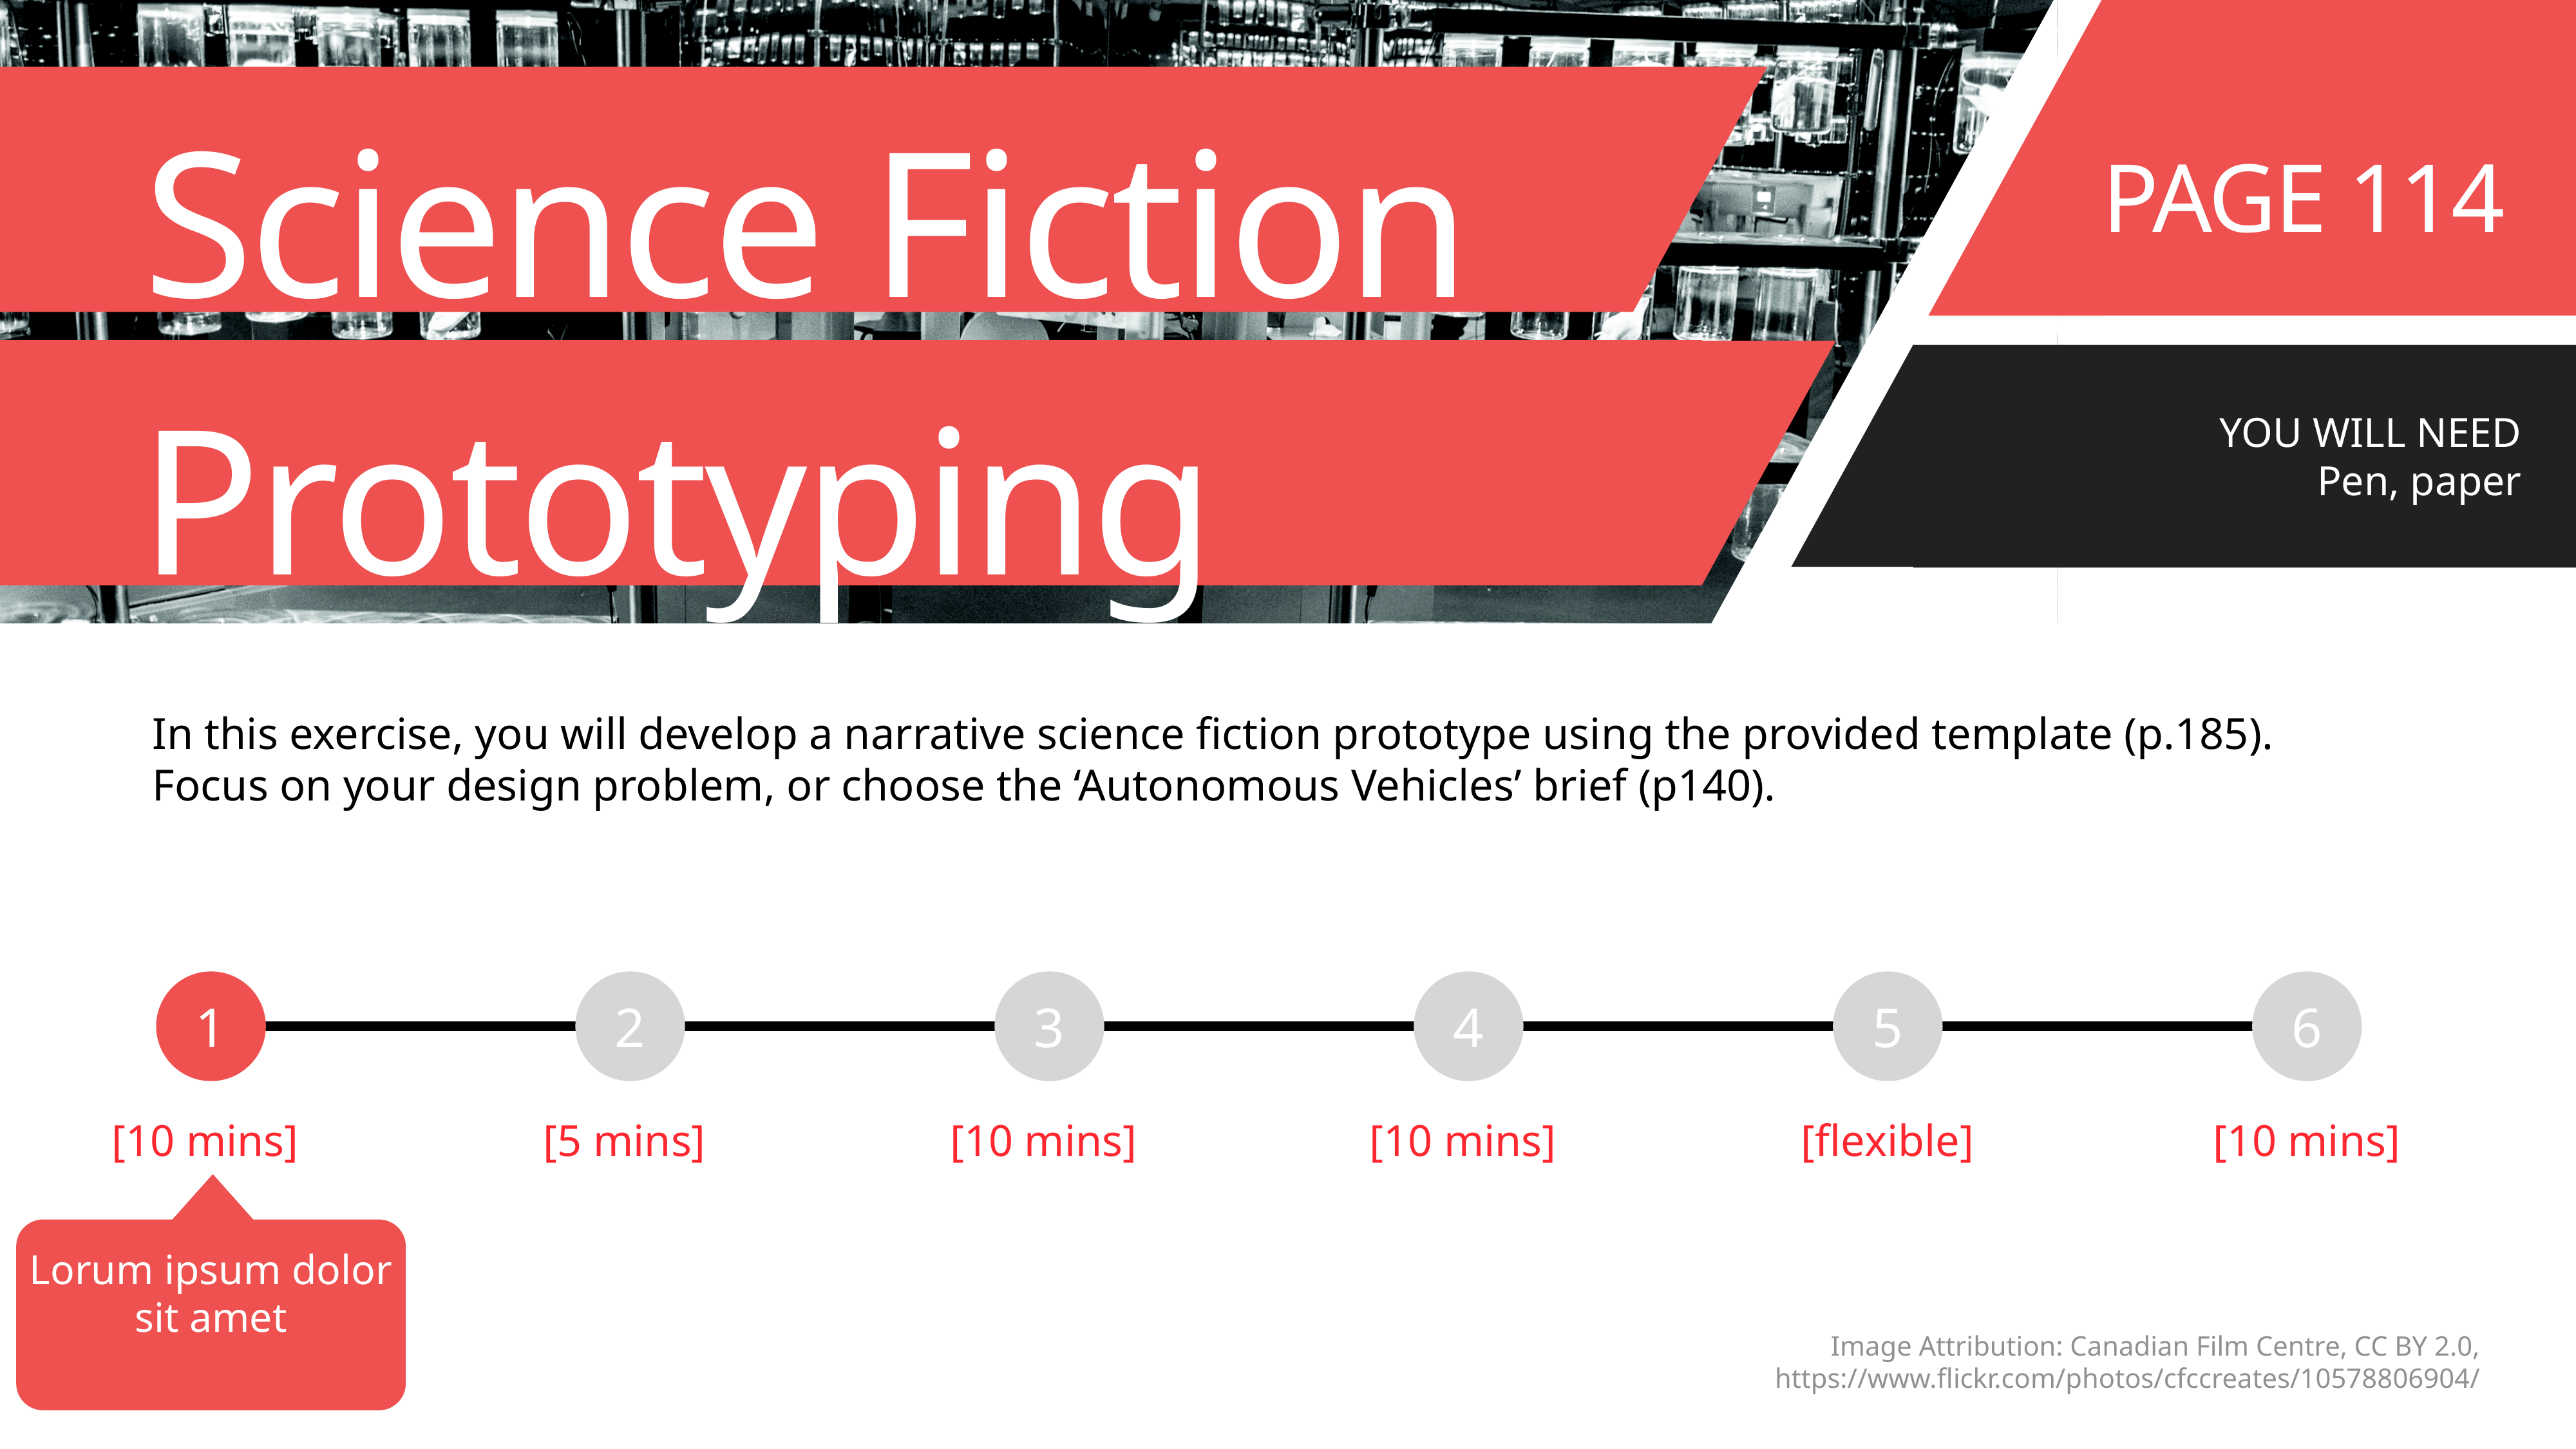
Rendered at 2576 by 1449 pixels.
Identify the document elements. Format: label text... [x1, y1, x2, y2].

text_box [0, 0, 2576, 1401]
text_box Lorum ipsum dolor sit amet [23, 1401, 399, 1410]
